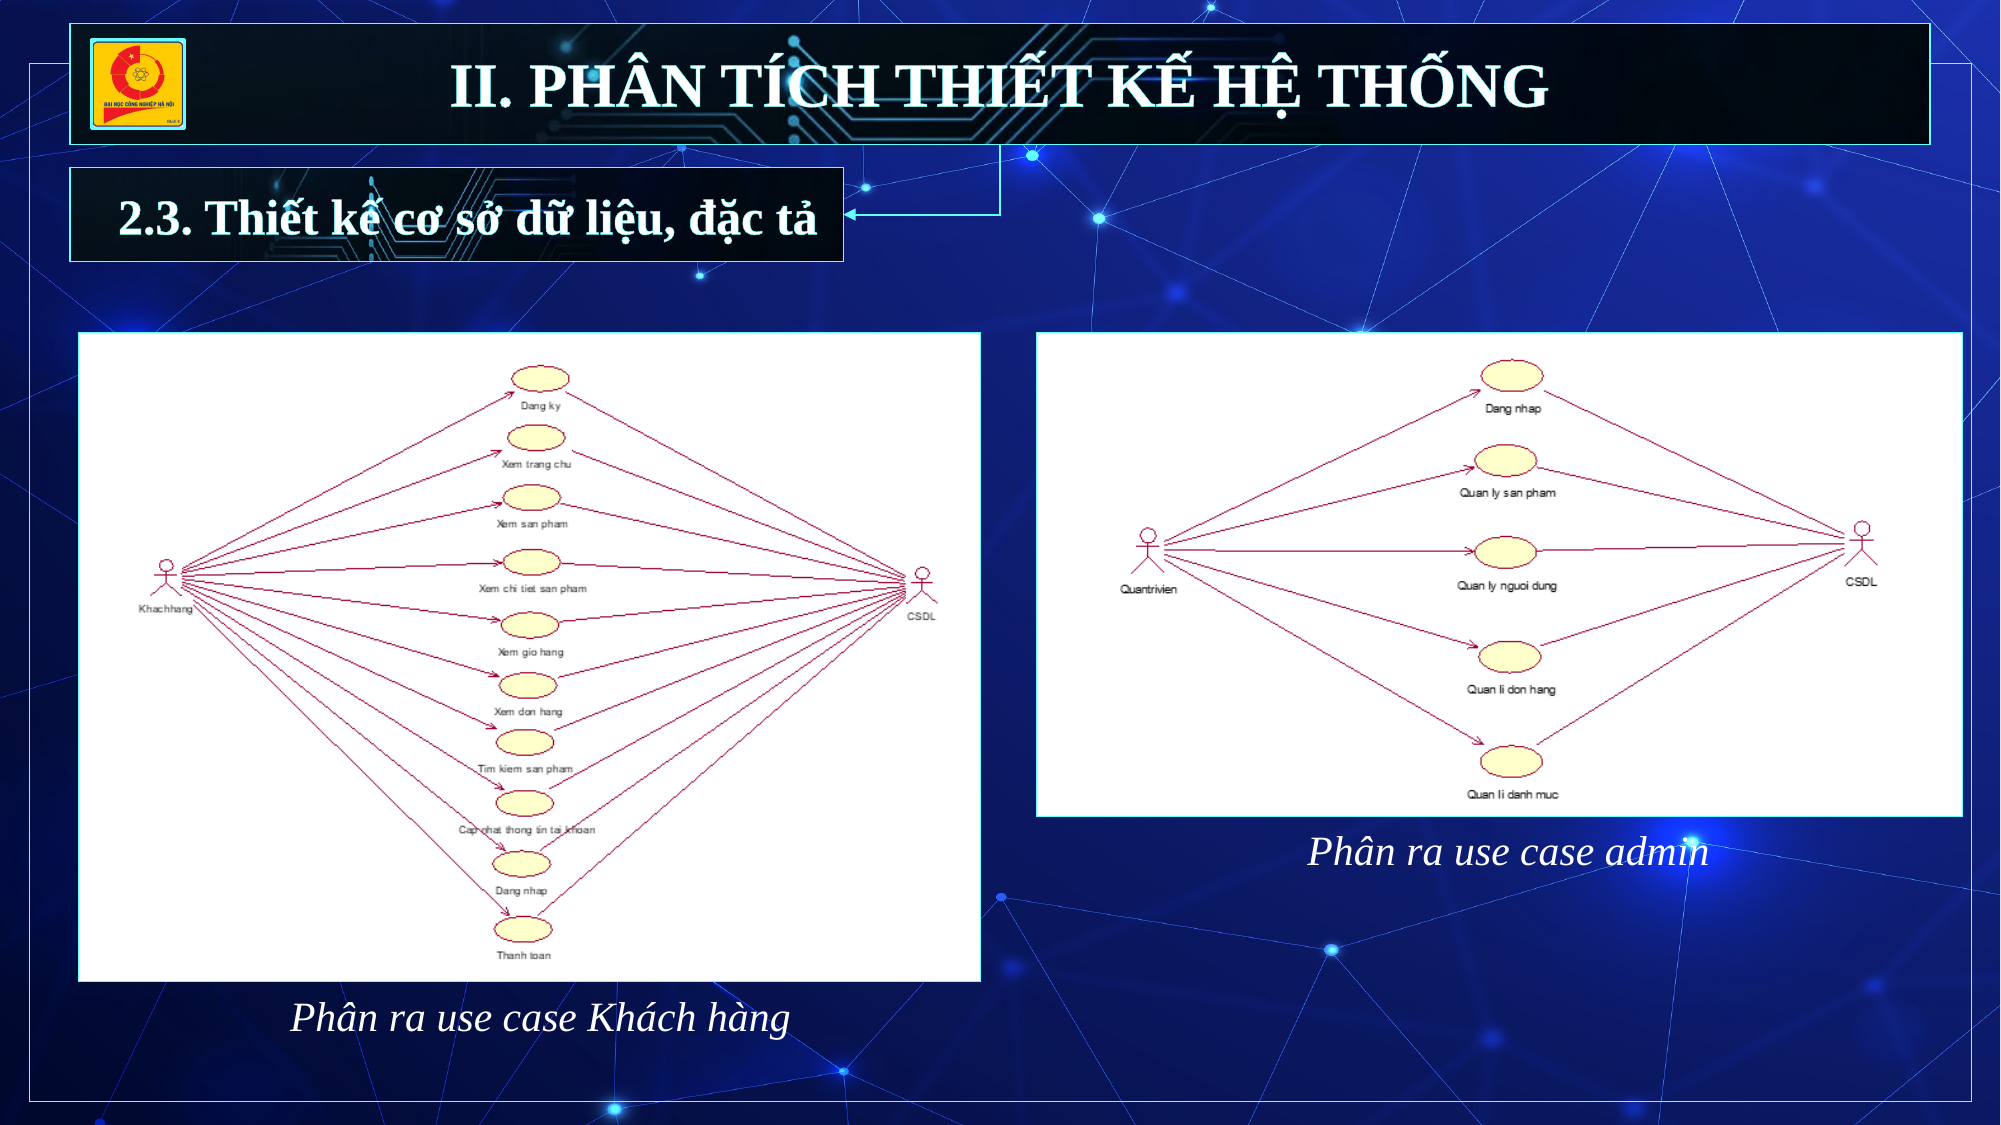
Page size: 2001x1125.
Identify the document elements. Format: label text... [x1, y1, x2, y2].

picture [0, 0, 2001, 1125]
text_box 2.3. Thiết kế cơ sở dữ liệu, đặc tả [92, 166, 844, 252]
text_box [68, 166, 845, 263]
text_box Phân ra use case admin [1292, 818, 1725, 882]
text_box II. PHÂN TÍCH THIẾT KẾ HỆ THỐNG [227, 41, 1773, 127]
text_box [28, 62, 1972, 1103]
text_box [68, 22, 1931, 146]
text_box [886, 100, 958, 259]
text_box Phân ra use case Khách hàng [275, 983, 807, 1047]
